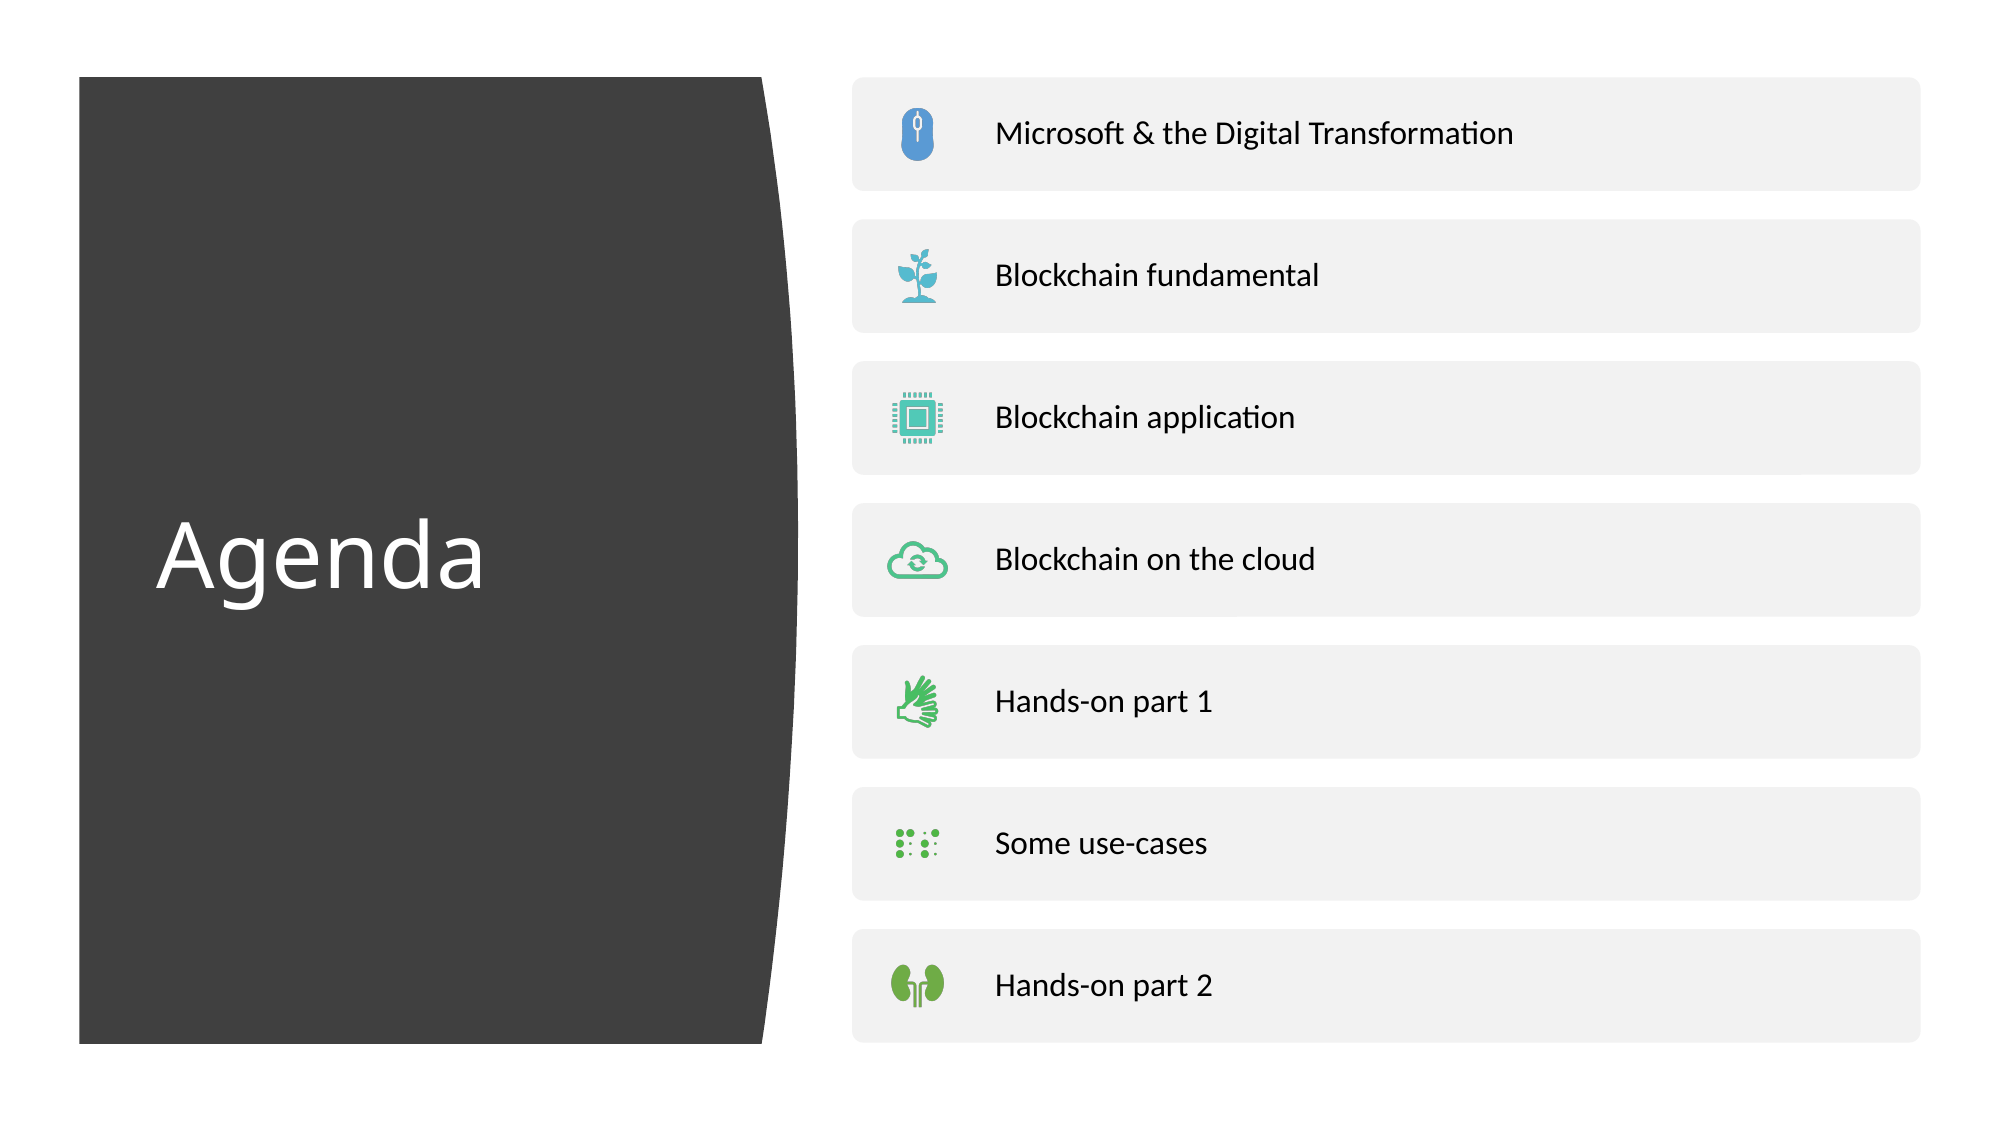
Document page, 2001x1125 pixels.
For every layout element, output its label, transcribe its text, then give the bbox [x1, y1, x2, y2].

text_box [78, 76, 800, 1045]
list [852, 77, 1921, 1043]
title Agenda [141, 166, 702, 953]
